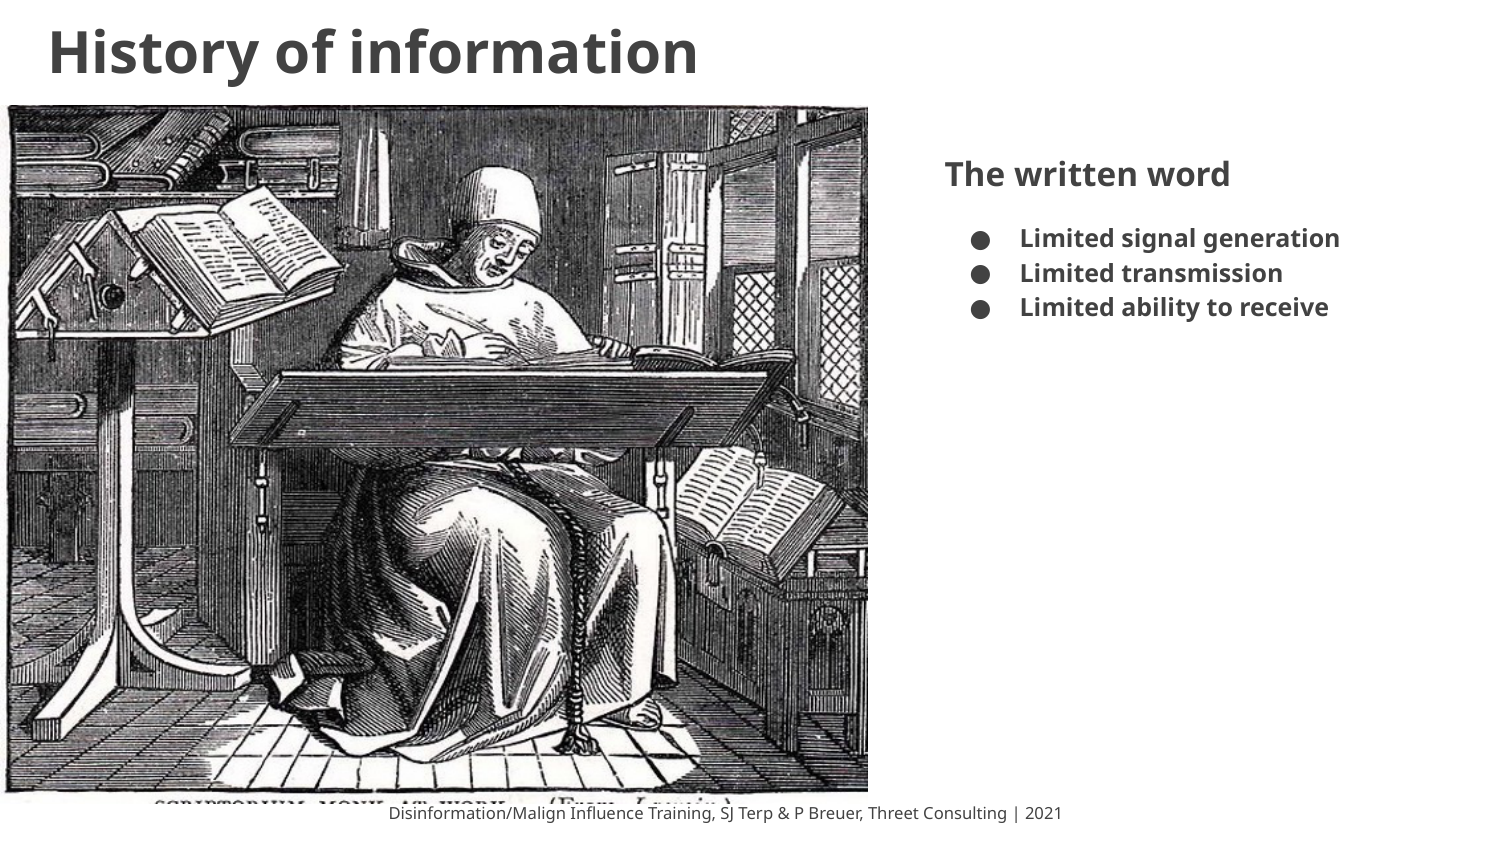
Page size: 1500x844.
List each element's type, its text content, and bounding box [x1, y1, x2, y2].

list The written word Limited signal generation Limited transmission Limited ability to receive [929, 132, 1493, 744]
title History of information [32, 0, 1457, 106]
picture [0, 105, 868, 804]
